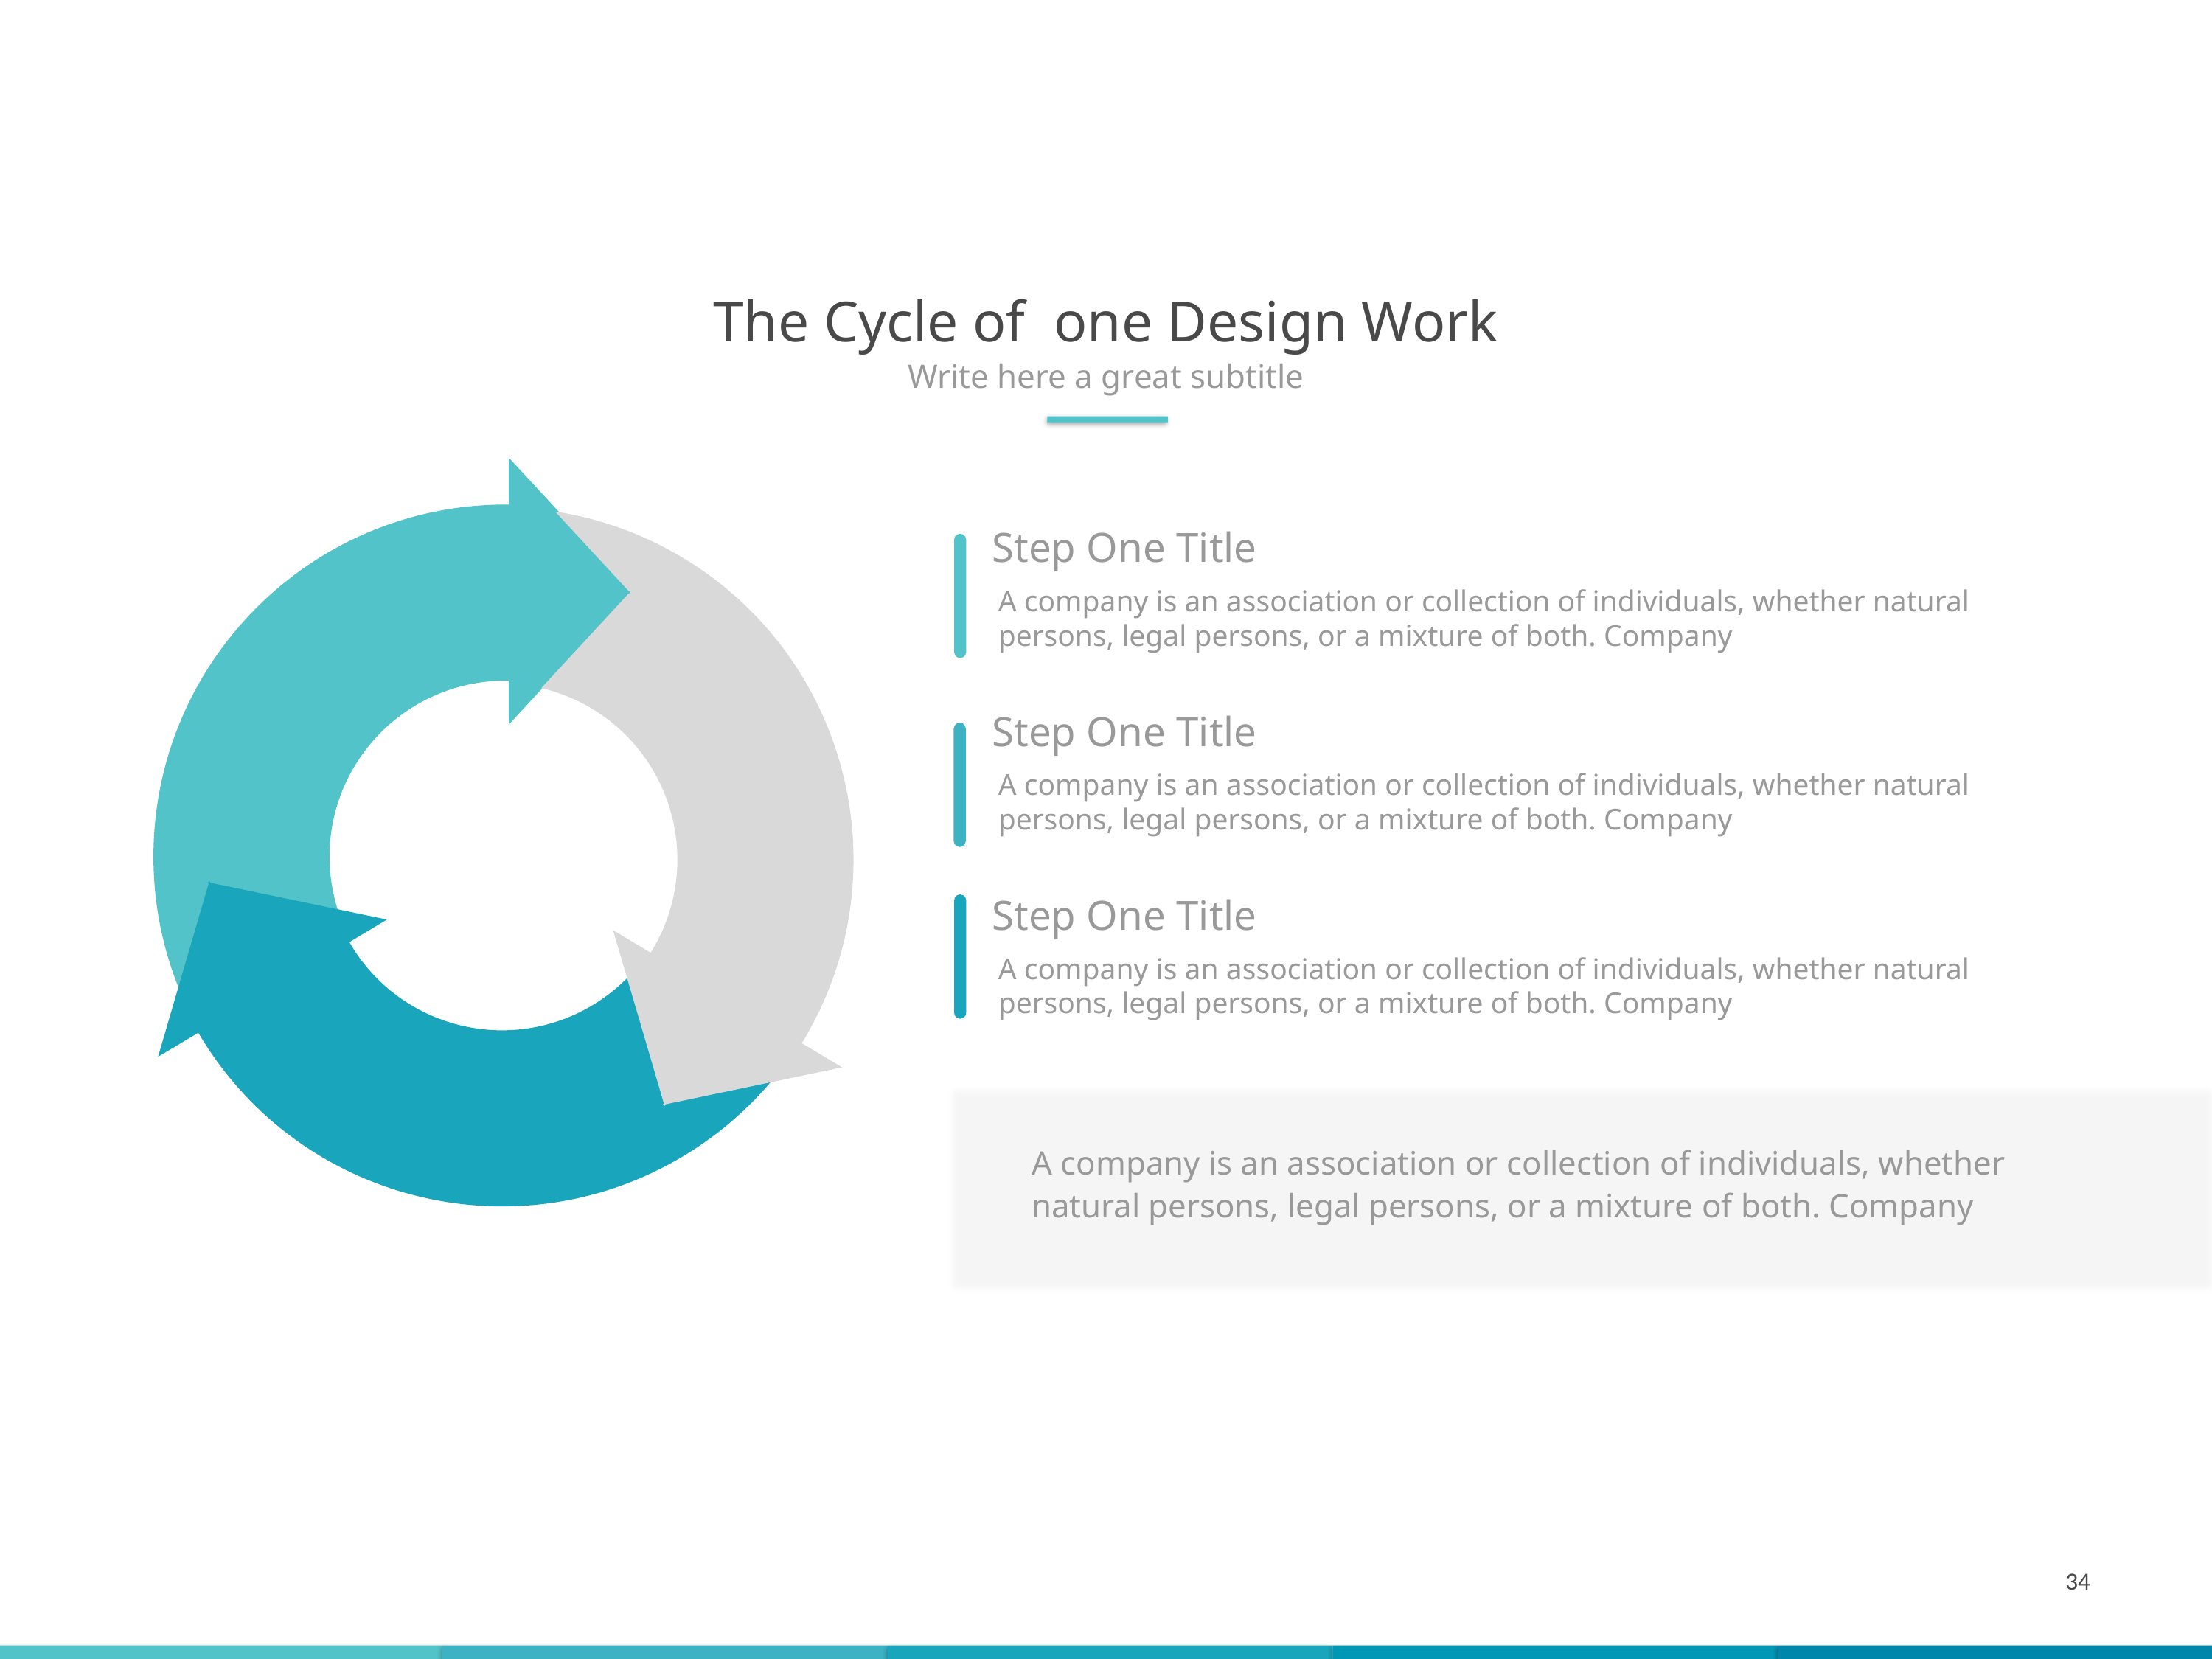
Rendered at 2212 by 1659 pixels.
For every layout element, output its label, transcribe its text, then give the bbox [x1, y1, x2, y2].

text_box A company is an association or collection of individuals, whether natural persons, legal persons, or a mixture of both. Company [987, 761, 2081, 841]
text_box Step One Title [981, 700, 1269, 760]
text_box Write here a great subtitle [897, 358, 1315, 400]
text_box [953, 1088, 2212, 1286]
text_box A company is an association or collection of individuals, whether natural persons, legal persons, or a mixture of both. Company [987, 945, 2081, 1026]
text_box [952, 721, 967, 849]
text_box A company is an association or collection of individuals, whether natural persons, legal persons, or a mixture of both. Company [987, 577, 2081, 658]
text_box A company is an association or collection of individuals, whether natural persons, legal persons, or a mixture of both. Company [1015, 1107, 2081, 1256]
text_box The Cycle of one Design Work [702, 294, 1510, 358]
text_box [158, 881, 770, 1207]
text_box [952, 893, 968, 1020]
text_box [1047, 416, 1169, 423]
slide_number 34 [1604, 1536, 2101, 1625]
text_box [541, 511, 854, 1106]
text_box Step One Title [981, 516, 1269, 577]
text_box [952, 532, 968, 660]
text_box Step One Title [981, 884, 1269, 944]
text_box [153, 457, 630, 987]
